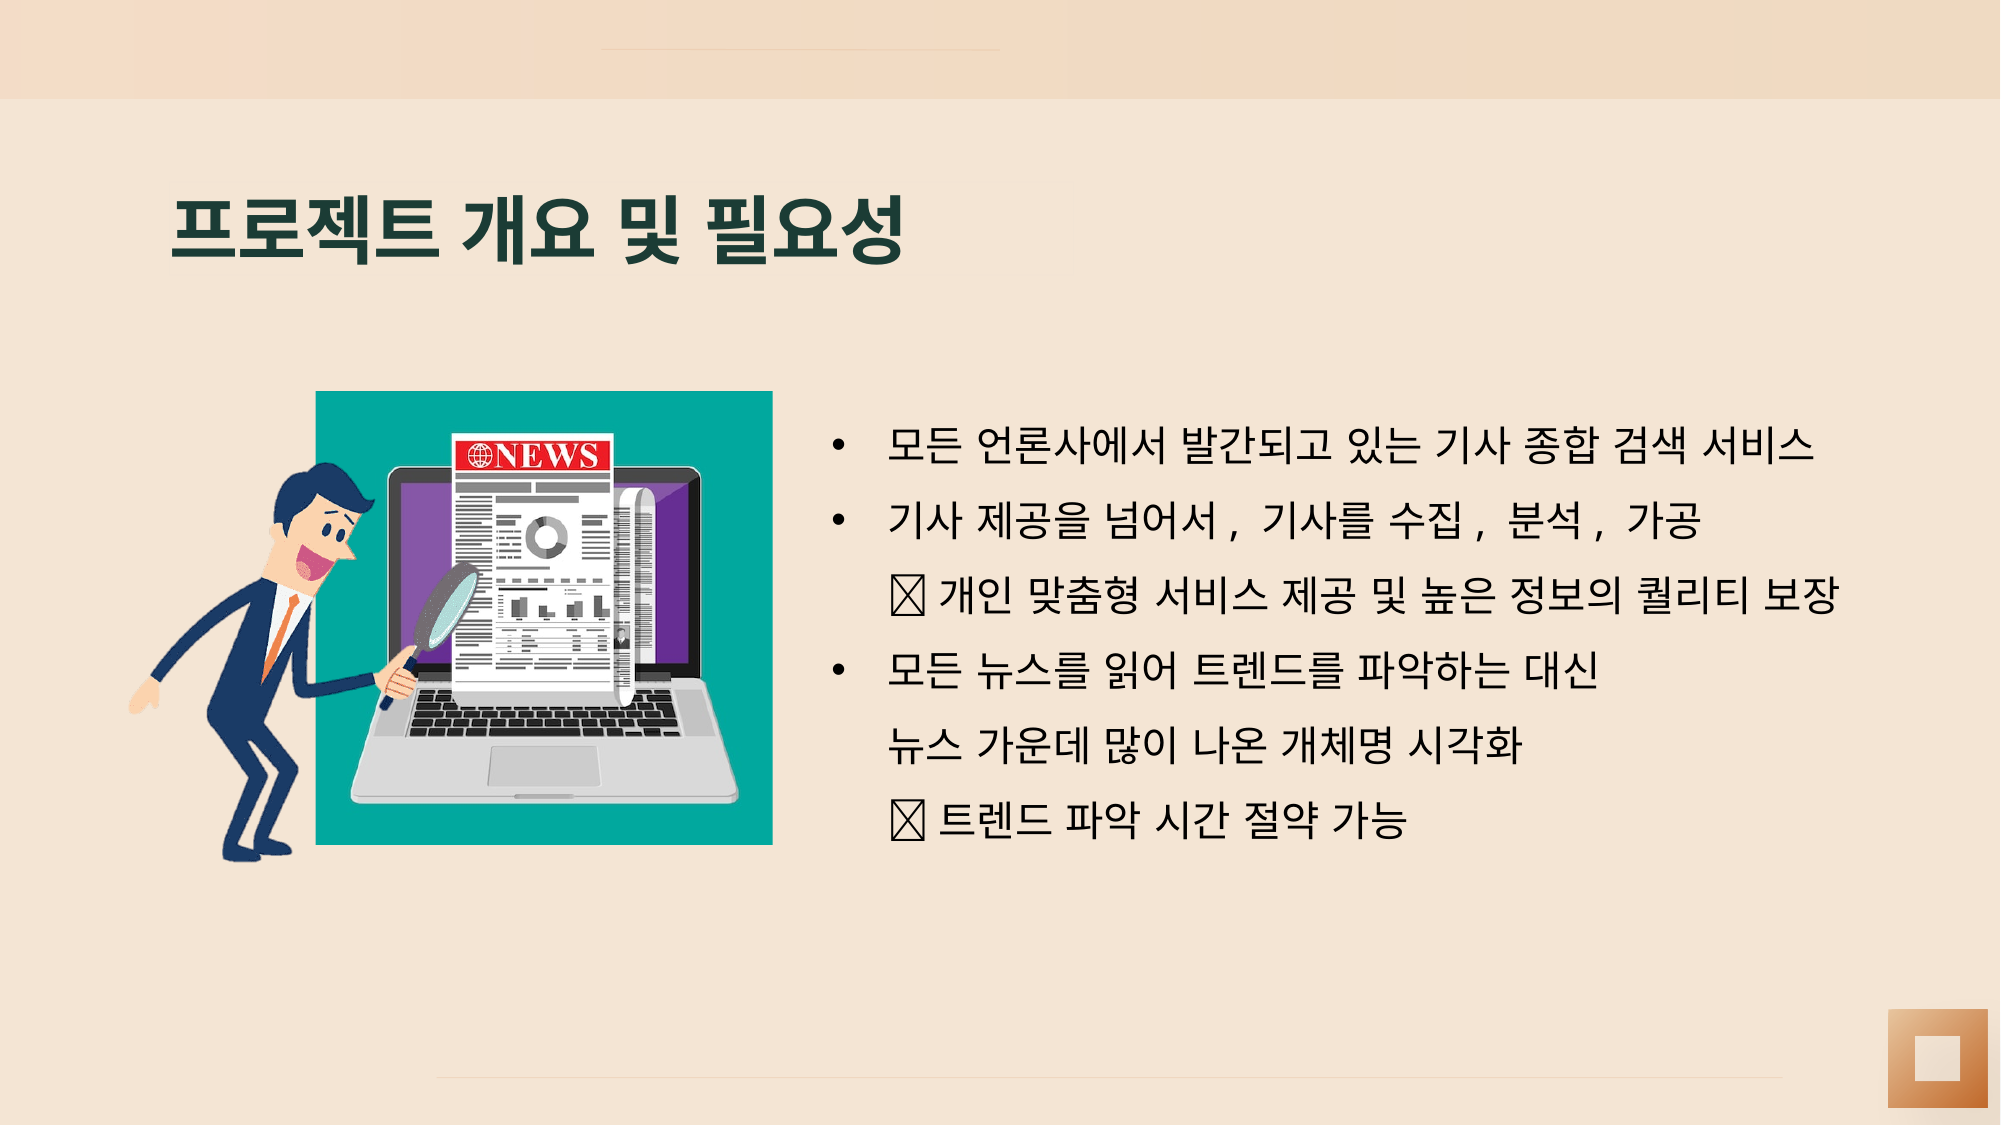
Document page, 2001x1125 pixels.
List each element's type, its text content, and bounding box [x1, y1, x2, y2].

text_box 프로젝트 개요 및 필요성 [169, 182, 1074, 276]
text_box 모든 언론사에서 발간되고 있는 기사 종합 검색 서비스 기사 제공을 넘어서, 기사를 수집, 분석, 가공  개인 맞춤형 서비스 제공 및 높은 정보의 퀄리티 보장 모든 뉴스를 읽어 트렌드를 파악하는 대신 뉴스 가운데 많이 나온 개체명 시각화  트렌드 파악 시간 절약 가능 [816, 387, 1908, 852]
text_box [25, 387, 773, 869]
